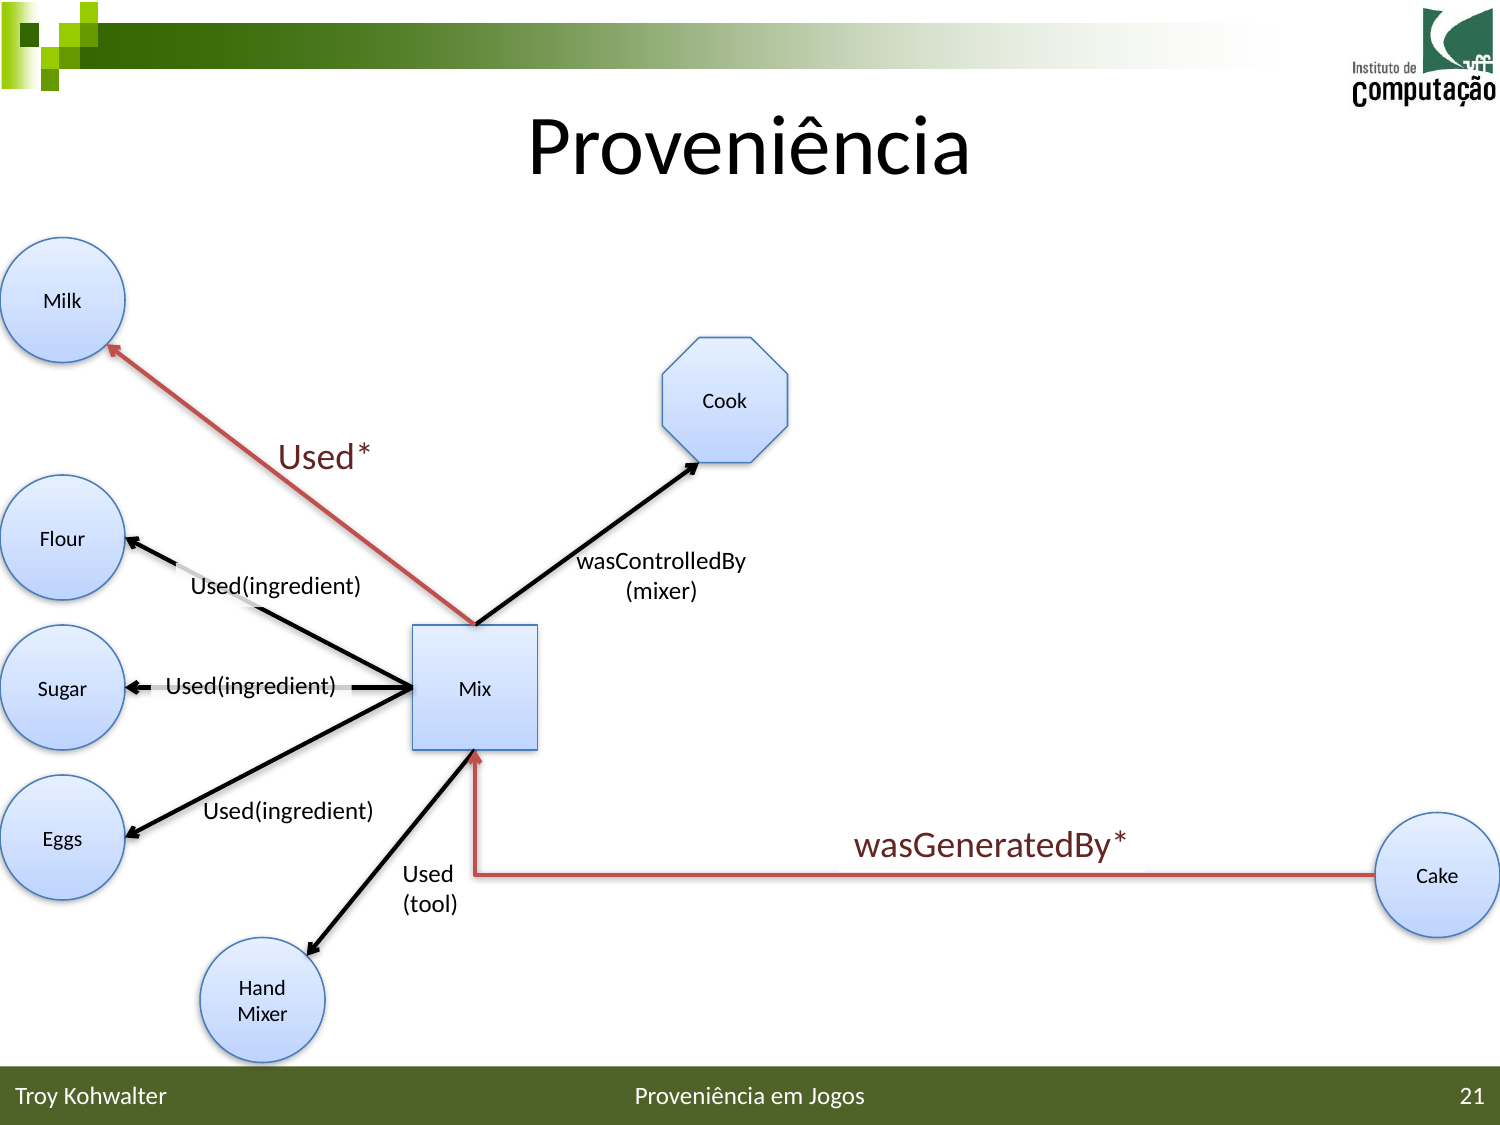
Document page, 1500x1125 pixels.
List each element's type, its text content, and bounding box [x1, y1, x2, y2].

text_box Sugar [0, 624, 119, 751]
text_box Flour [0, 474, 101, 601]
text_box Eggs [0, 774, 126, 901]
text_box Hand Mixer [199, 936, 326, 1064]
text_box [306, 749, 476, 957]
text_box Cake [1374, 811, 1500, 939]
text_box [480, 462, 700, 626]
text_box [106, 343, 476, 626]
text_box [124, 696, 413, 838]
text_box Milk [0, 236, 126, 364]
text_box wasControlledBy (mixer) [704, 535, 763, 614]
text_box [474, 749, 1376, 876]
slide_number 21 [1149, 1065, 1500, 1125]
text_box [124, 537, 413, 688]
text_box Proveniência [74, 81, 1425, 200]
footer Proveniência em Jogos [512, 1065, 988, 1125]
text_box Cook [661, 336, 789, 464]
slide_number Troy Kohwalter [0, 1065, 350, 1125]
text_box Mix [416, 634, 538, 748]
